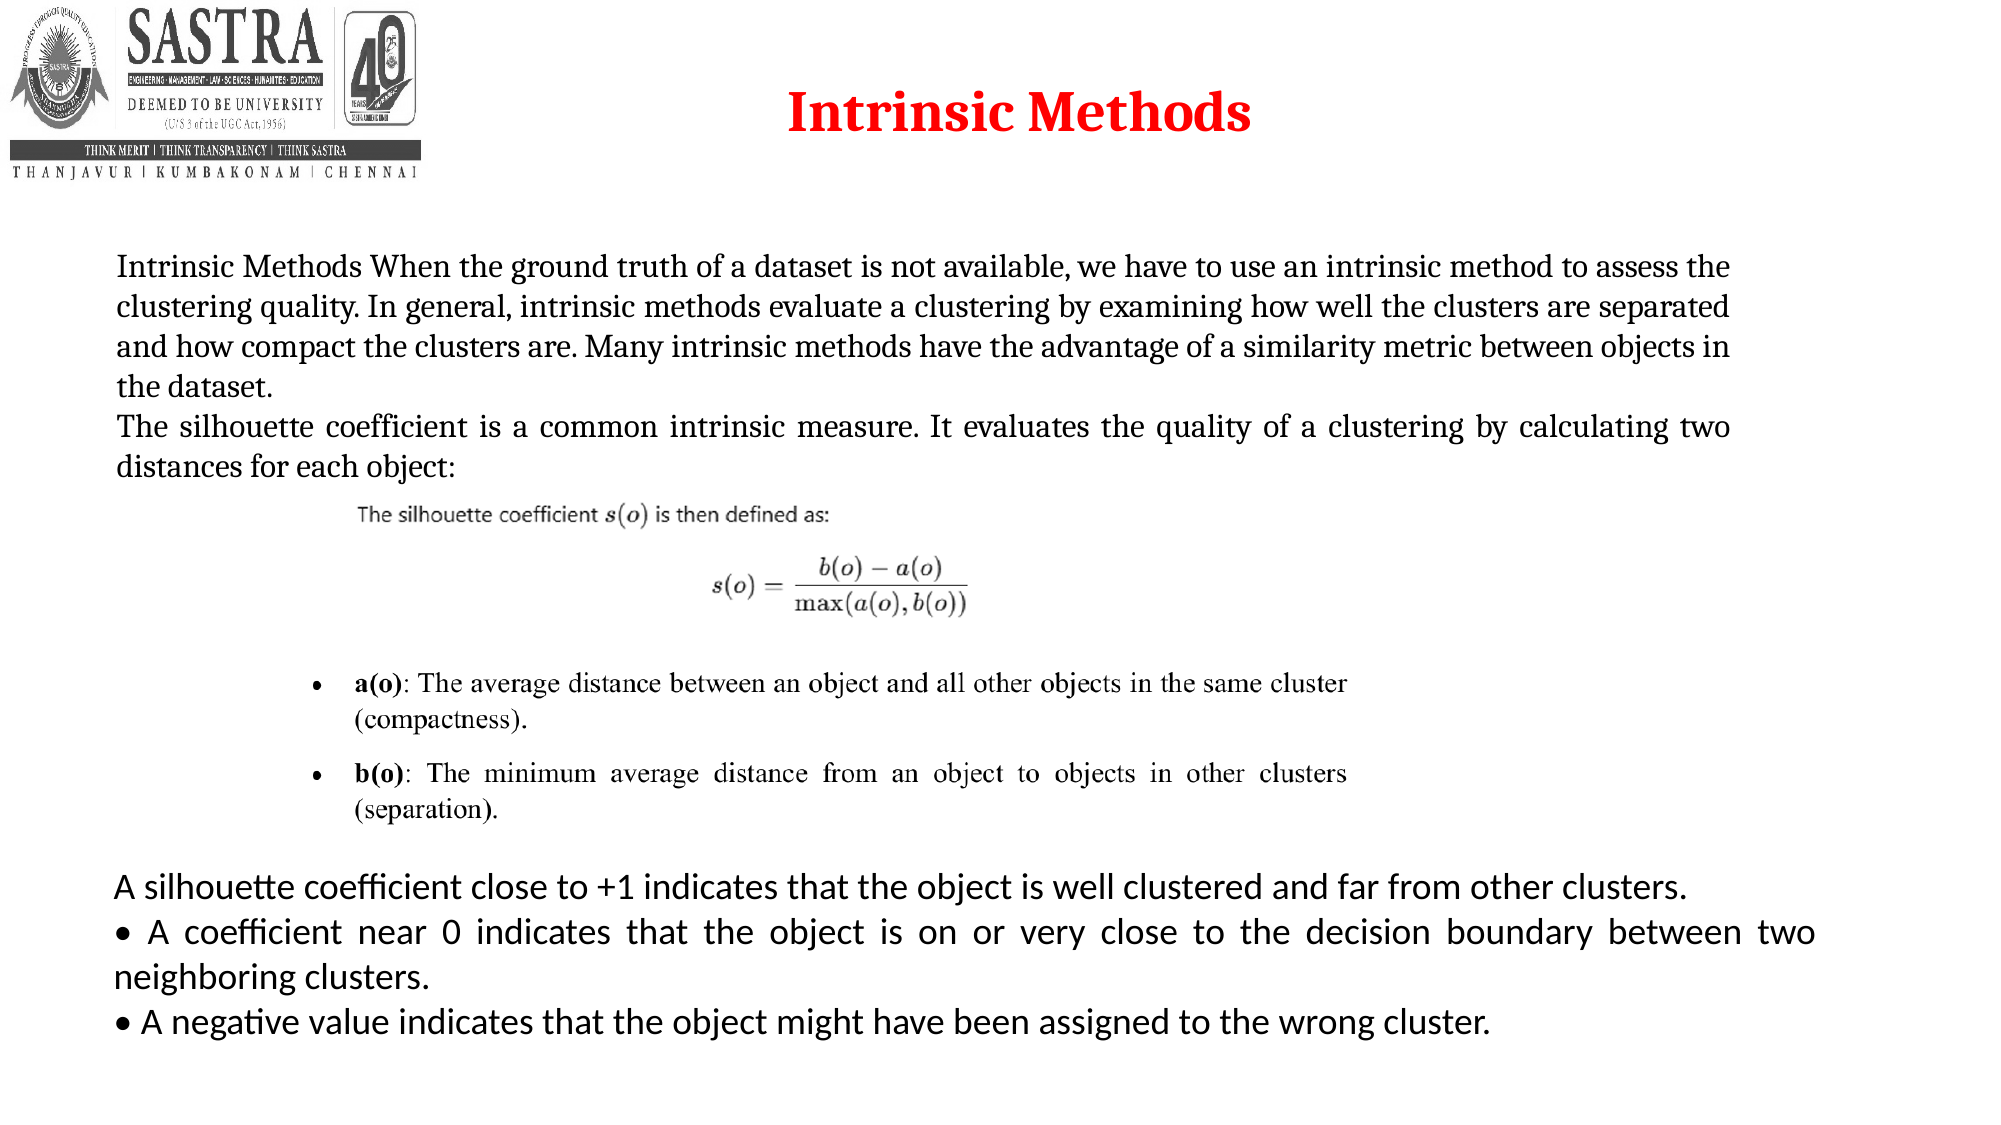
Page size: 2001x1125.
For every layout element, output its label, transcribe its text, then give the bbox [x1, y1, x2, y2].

title Intrinsic Methods [712, 73, 1329, 144]
list Intrinsic Methods When the ground truth of a dataset is not available, we have to use an intrinsic method to assess the clustering quality. In general, intrinsic methods evaluate a clustering by examining how well the clusters are separated and how compact the clusters are. Many intrinsic methods have the advantage of a similarity metric between objects in the dataset. The silhouette coefficient is a common intrinsic measure. It evaluates the quality of a clustering by calculating two distances for each object: [116, 244, 1734, 487]
text_box A silhouette coefficient close to +1 indicates that the object is well clustered and far from other clusters. • A coefficient near 0 indicates that the object is on or very close to the decision boundary between two neighboring clusters. • A negative value indicates that the object might have been assigned to the wrong cluster. [98, 855, 1833, 1050]
picture [264, 486, 1403, 885]
picture [0, 0, 428, 187]
